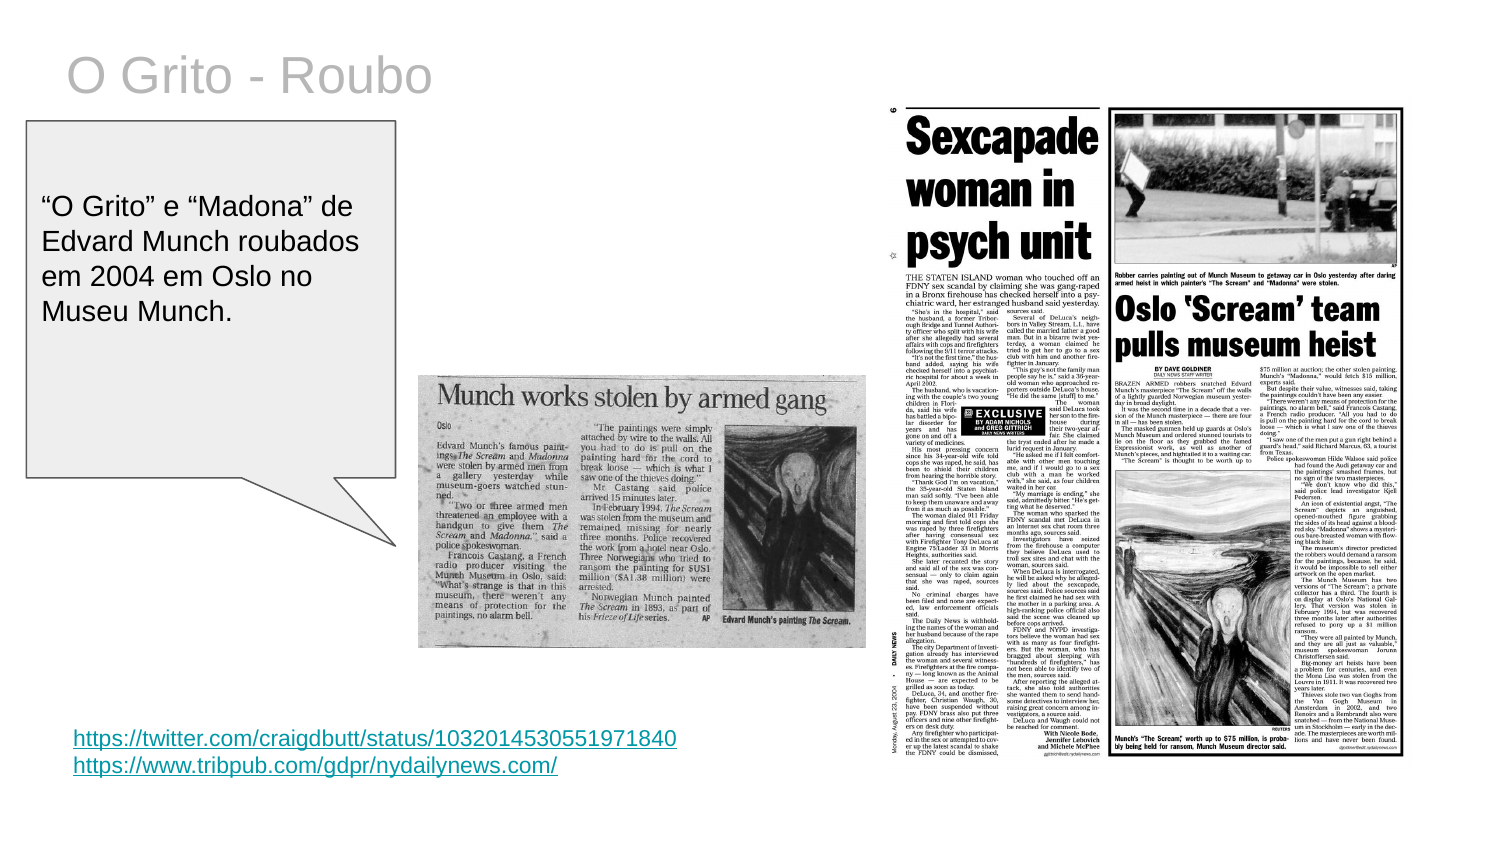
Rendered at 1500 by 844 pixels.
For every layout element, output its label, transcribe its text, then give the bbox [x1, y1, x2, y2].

text_box https://twitter.com/craigdbutt/status/1032014530551971840 https://www.tribpub.com/gdpr/nydailynews.com/ [58, 708, 823, 794]
title O Grito - Roubo [51, 26, 1449, 121]
picture [418, 374, 866, 648]
text_box “O Grito” e “Madona” de Edvard Munch roubados em 2004 em Oslo no Museu Munch. [26, 120, 396, 547]
picture [888, 96, 1413, 770]
